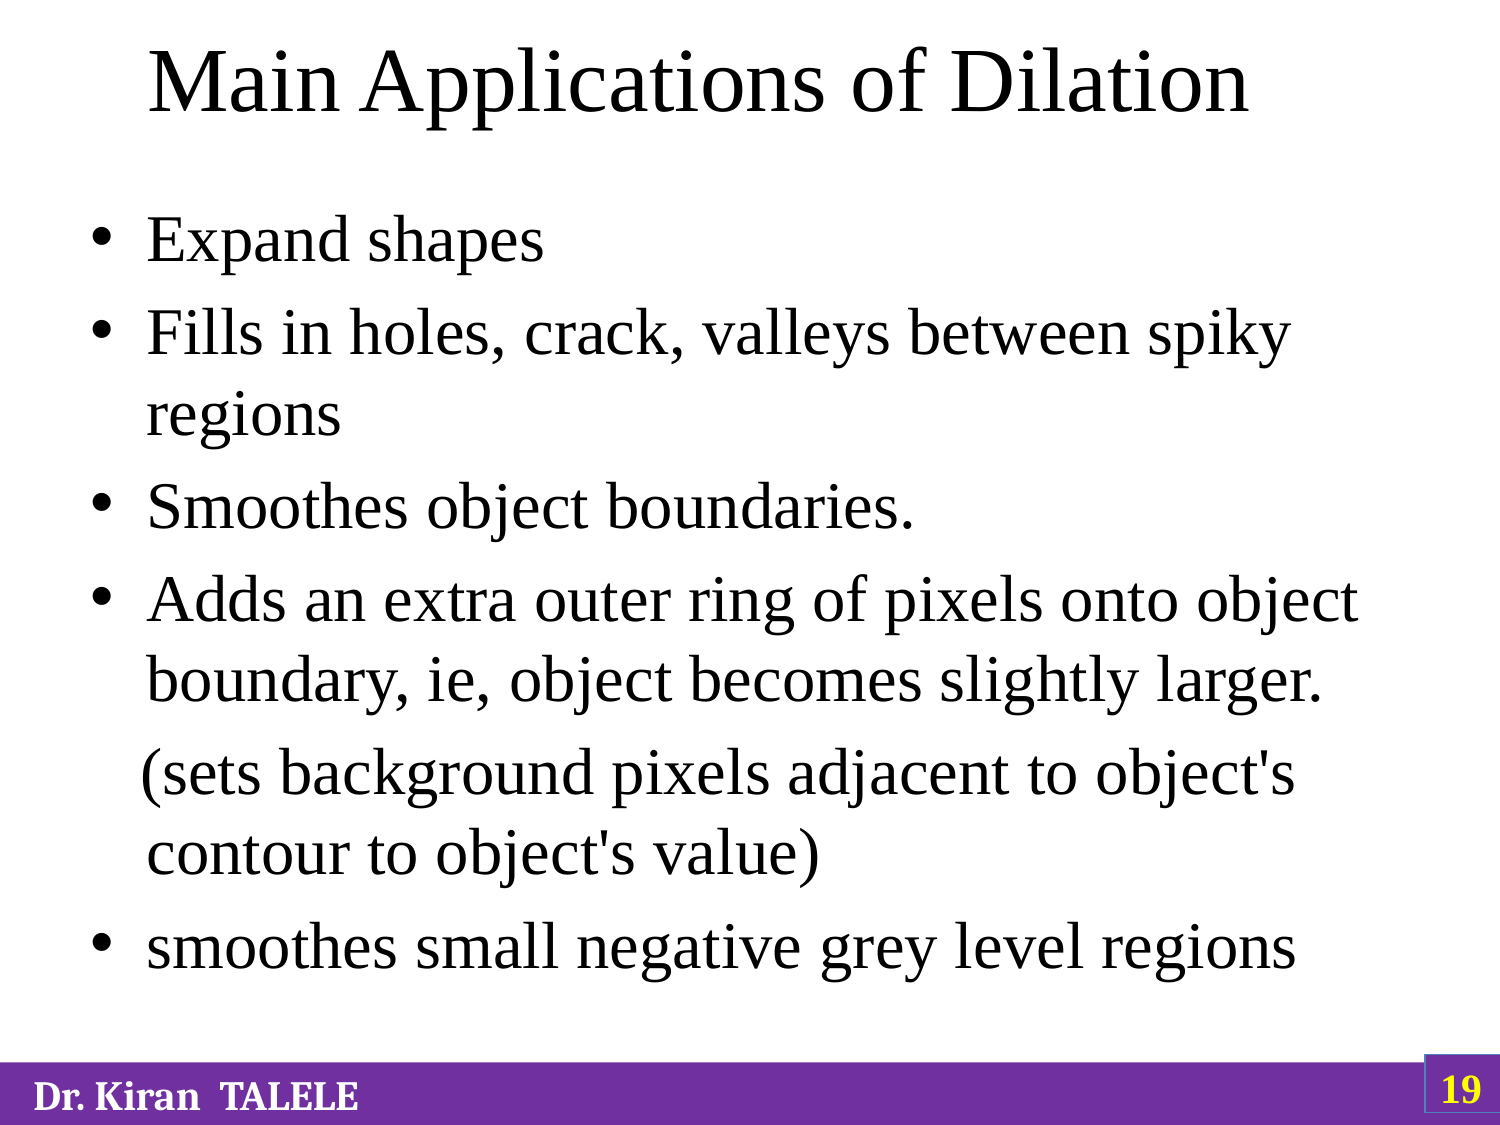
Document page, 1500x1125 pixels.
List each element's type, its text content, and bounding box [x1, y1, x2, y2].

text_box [0, 1054, 1500, 1125]
list Expand shapes Fills in holes, crack, valleys between spiky regions Smoothes object boundaries. Adds an extra outer ring of pixels onto object boundary, ie, object becomes slightly larger. (sets background pixels adjacent to object's contour to object's value) smoothes small negative grey level regions [75, 187, 1425, 930]
title Main Applications of Dilation [24, 12, 1375, 200]
